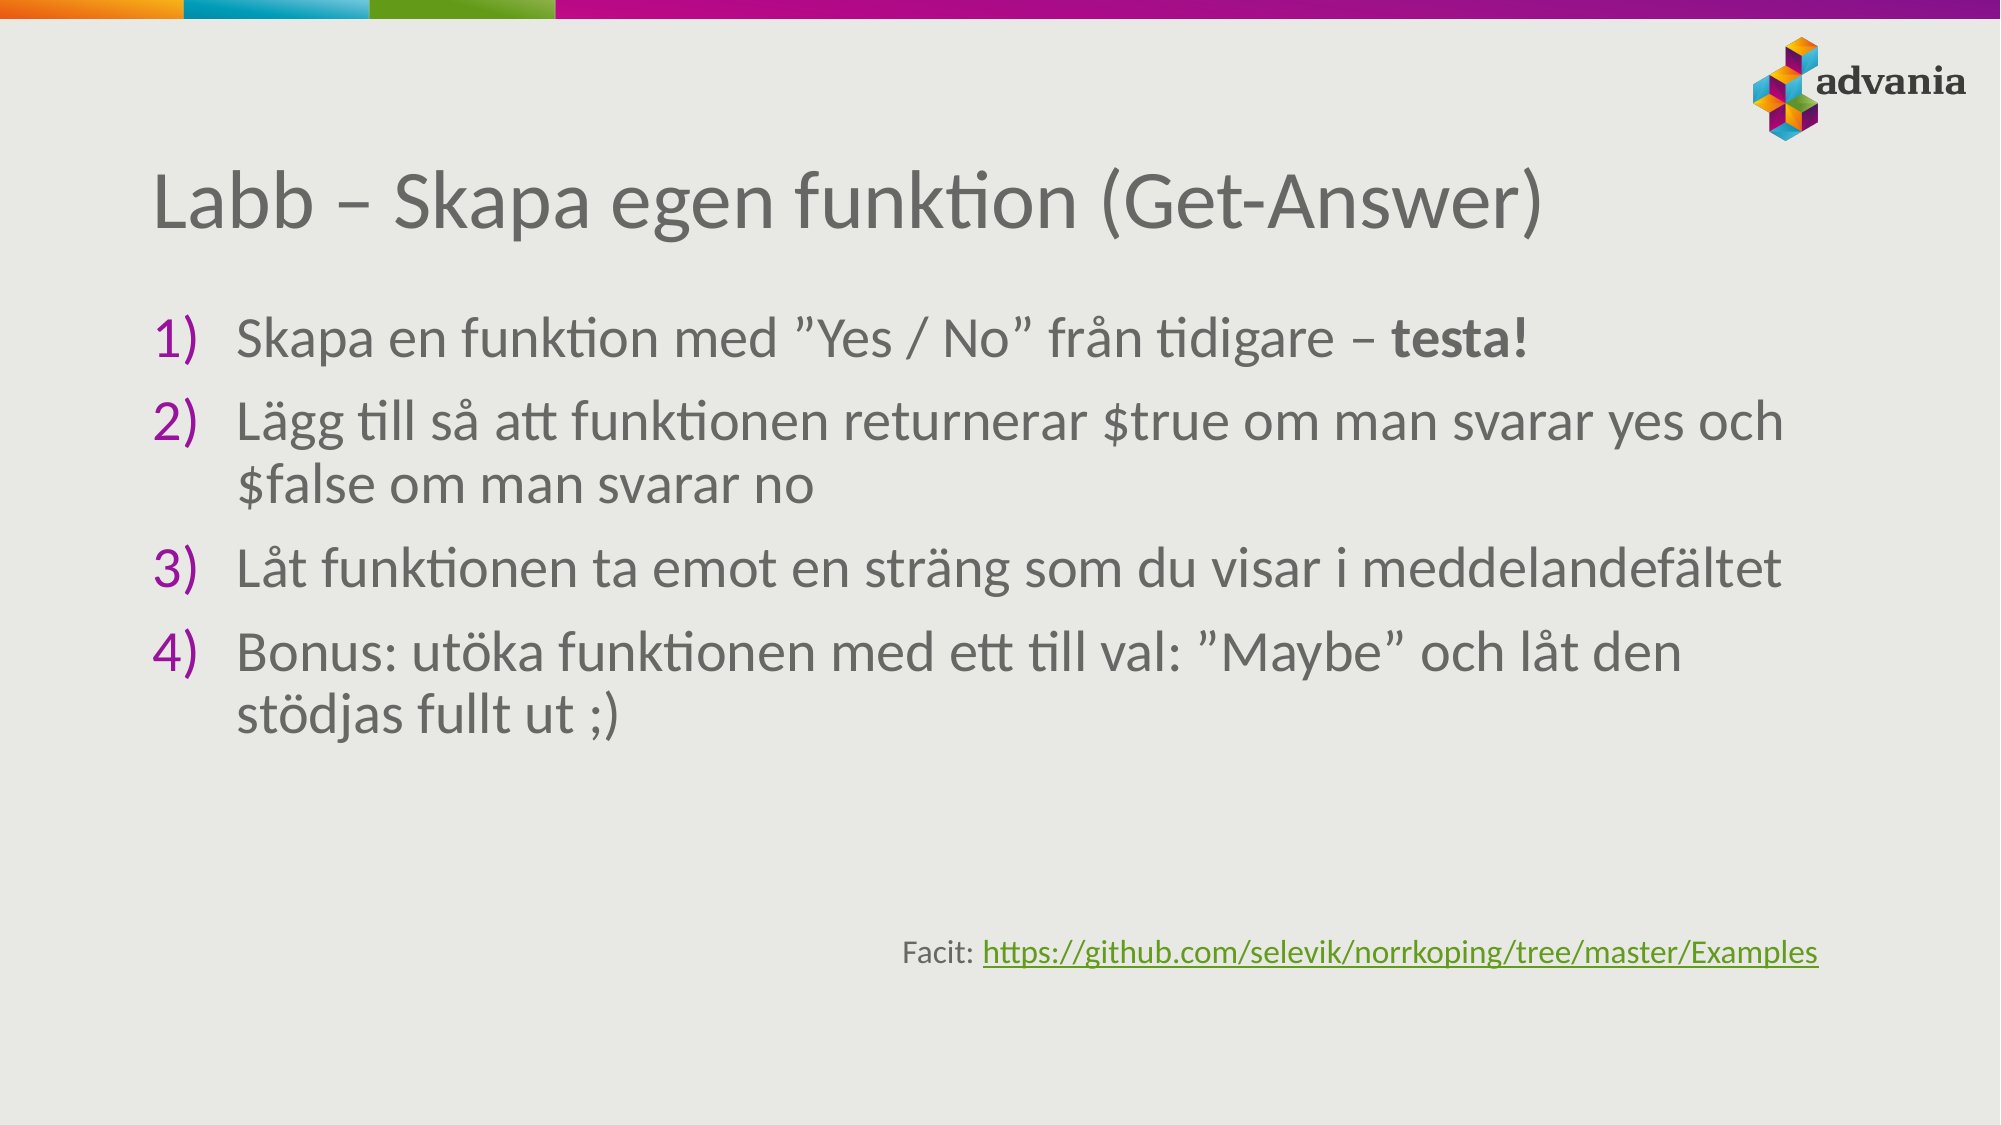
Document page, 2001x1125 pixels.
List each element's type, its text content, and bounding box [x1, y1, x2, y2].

title Labb – Skapa egen funktion (Get-Answer) [137, 125, 1863, 278]
picture [1739, 37, 1966, 155]
list Skapa en funktion med ”Yes / No” från tidigare – testa! Lägg till så att funktionen returnerar $true om man svarar yes och $false om man svarar no Låt funktionen ta emot en sträng som du visar i meddelandefältet Bonus: utöka funktionen med ett till val: ”Maybe” och låt den stödjas fullt ut ;) Facit: https://github.com/selevik/norrkoping/tree/master/Examples [137, 299, 1863, 1014]
picture [0, 0, 2000, 19]
